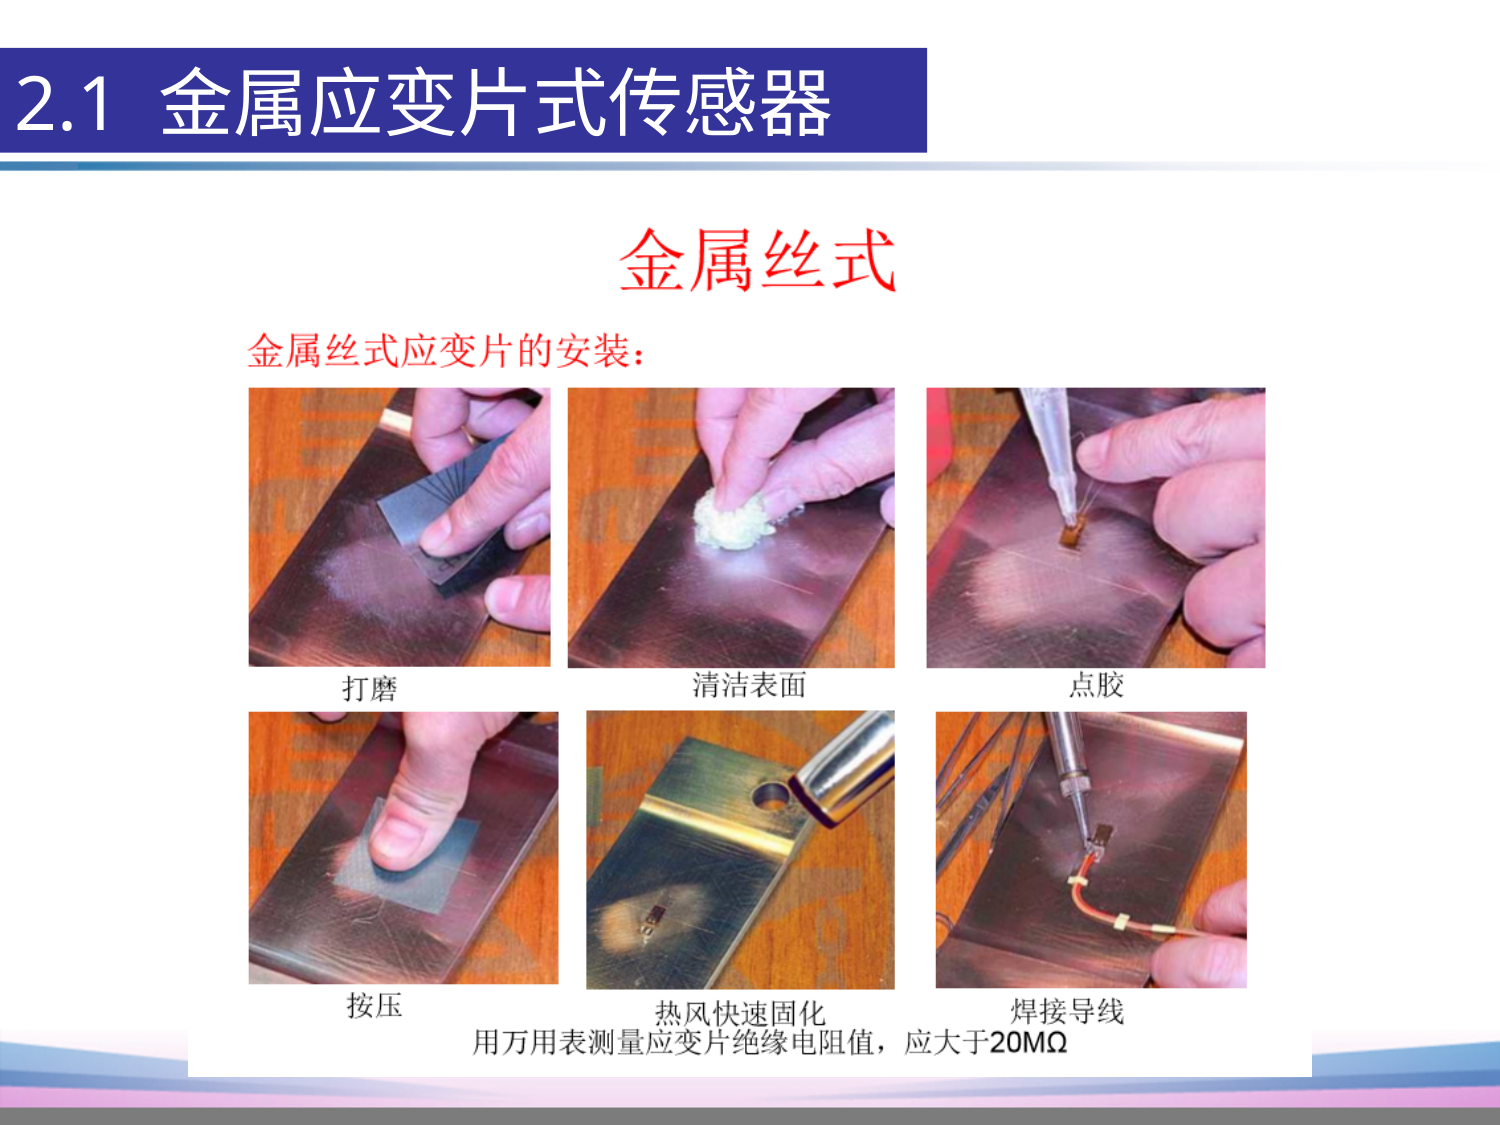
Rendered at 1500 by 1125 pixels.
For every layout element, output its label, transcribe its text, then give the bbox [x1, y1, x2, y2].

text_box 2.1 金属应变片式传感器 [0, 47, 928, 153]
picture [0, 0, 1500, 1125]
